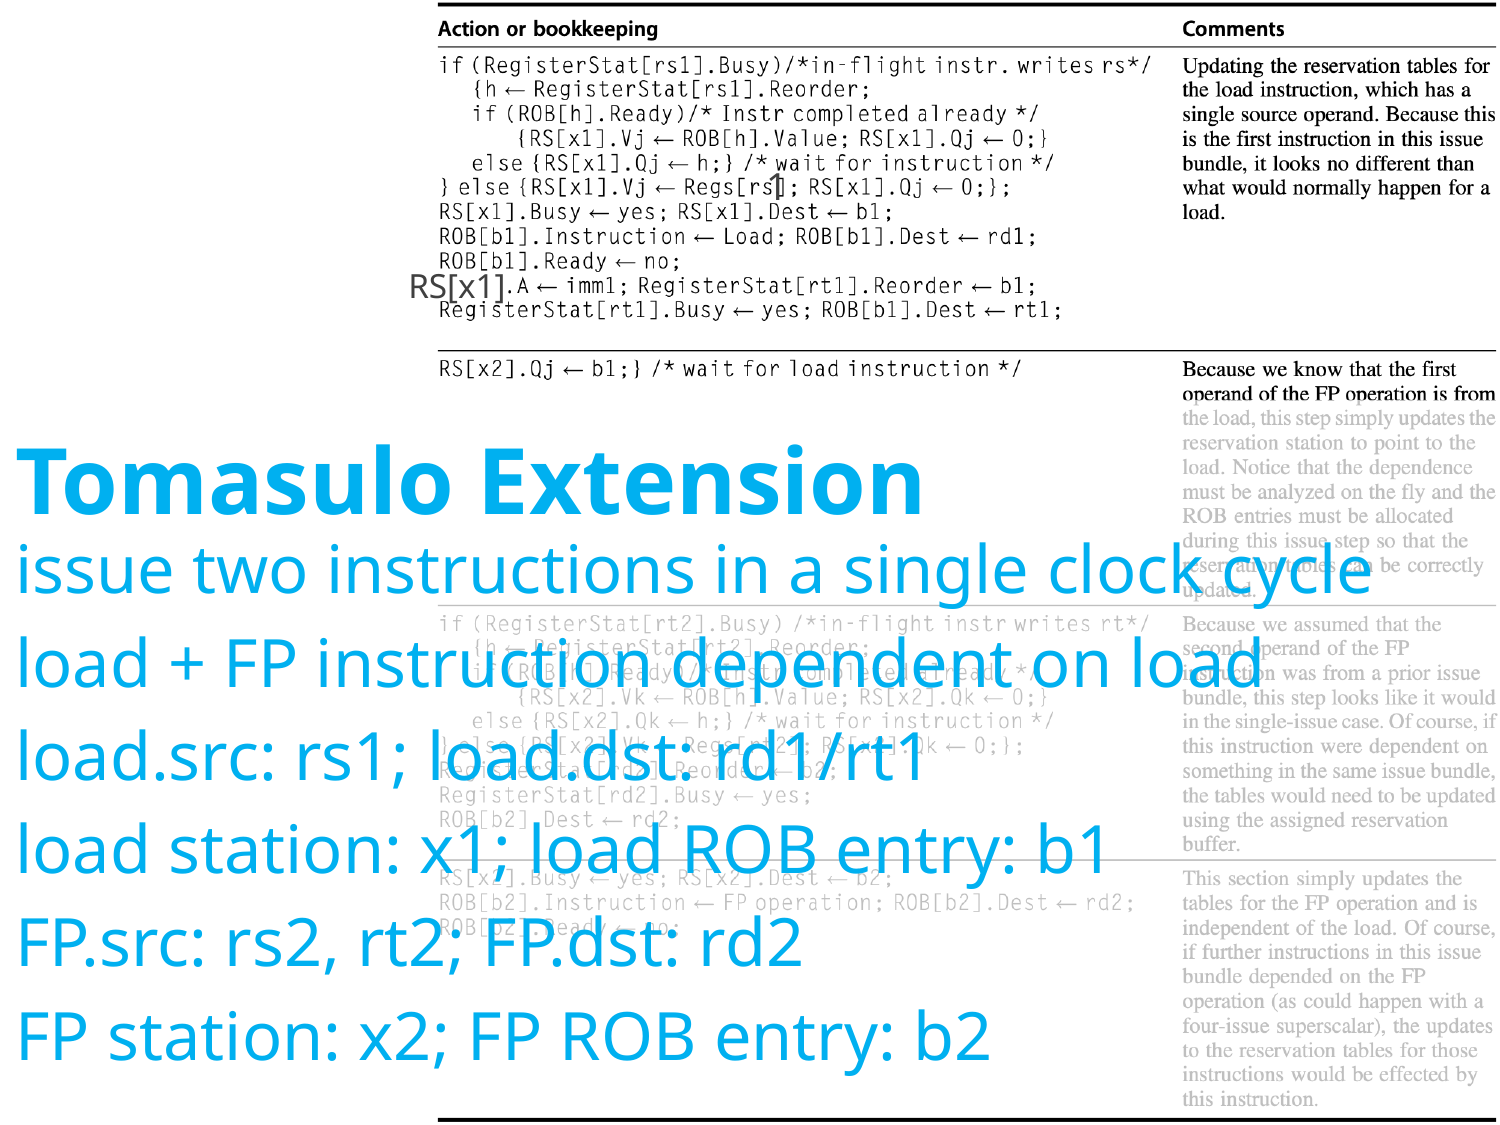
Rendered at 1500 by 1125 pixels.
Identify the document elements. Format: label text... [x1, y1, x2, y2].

text_box Tomasulo Extension [0, 383, 429, 572]
text_box issue two instructions in a single clock cycle load + FP instruction dependent on load load.src: rs1; load.dst: rd1/rt1 load station: x1; load ROB entry: b1 FP.src: rs2, rt2; FP.dst: rd2 FP station: x2; FP ROB entry: b2 [0, 572, 429, 1113]
picture [434, 0, 1500, 1125]
text_box RS[x1] [387, 257, 429, 312]
